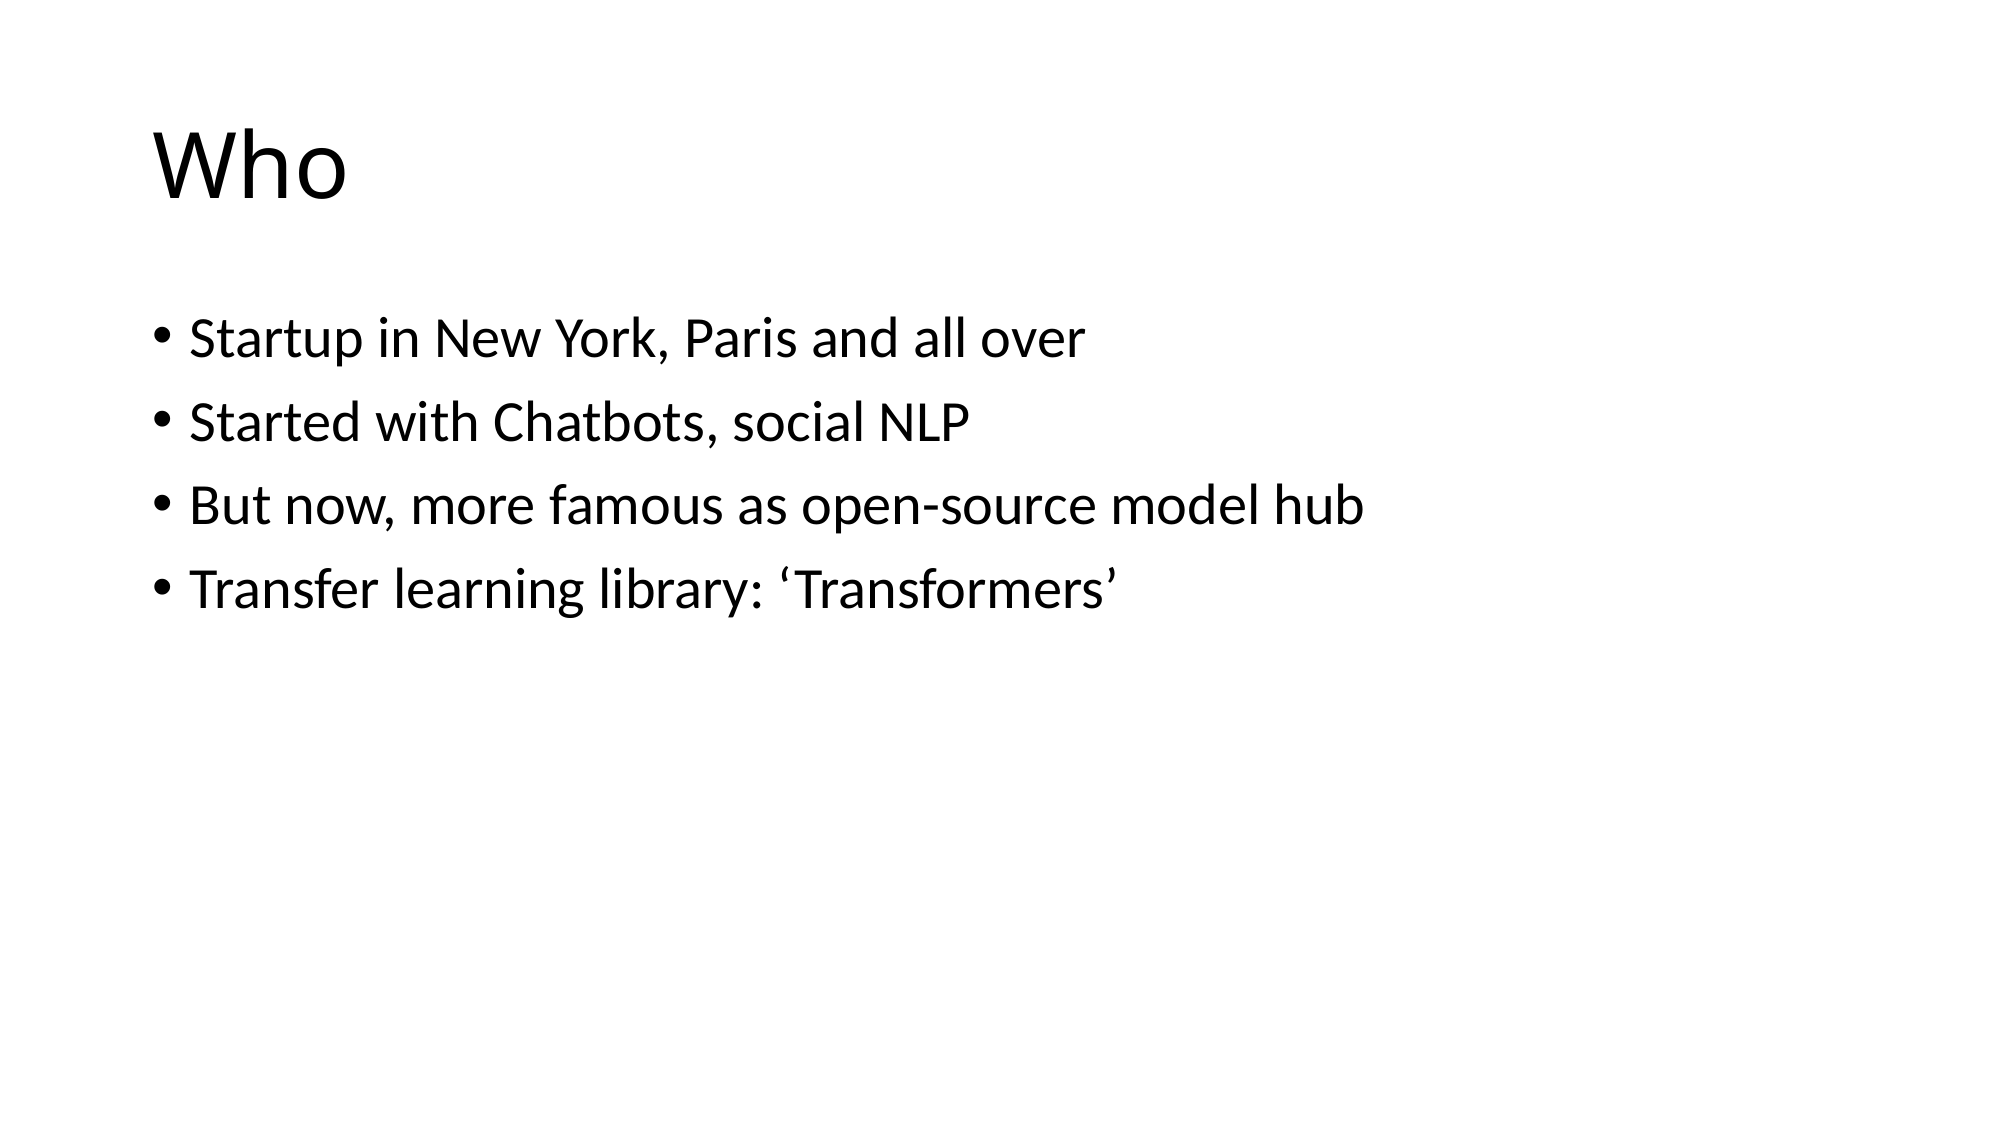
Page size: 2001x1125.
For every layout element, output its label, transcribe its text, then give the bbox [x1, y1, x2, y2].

list Startup in New York, Paris and all over Started with Chatbots, social NLP But now, more famous as open-source model hub Transfer learning library: ‘Transformers’ [137, 299, 1863, 1014]
title Who [137, 59, 1863, 278]
